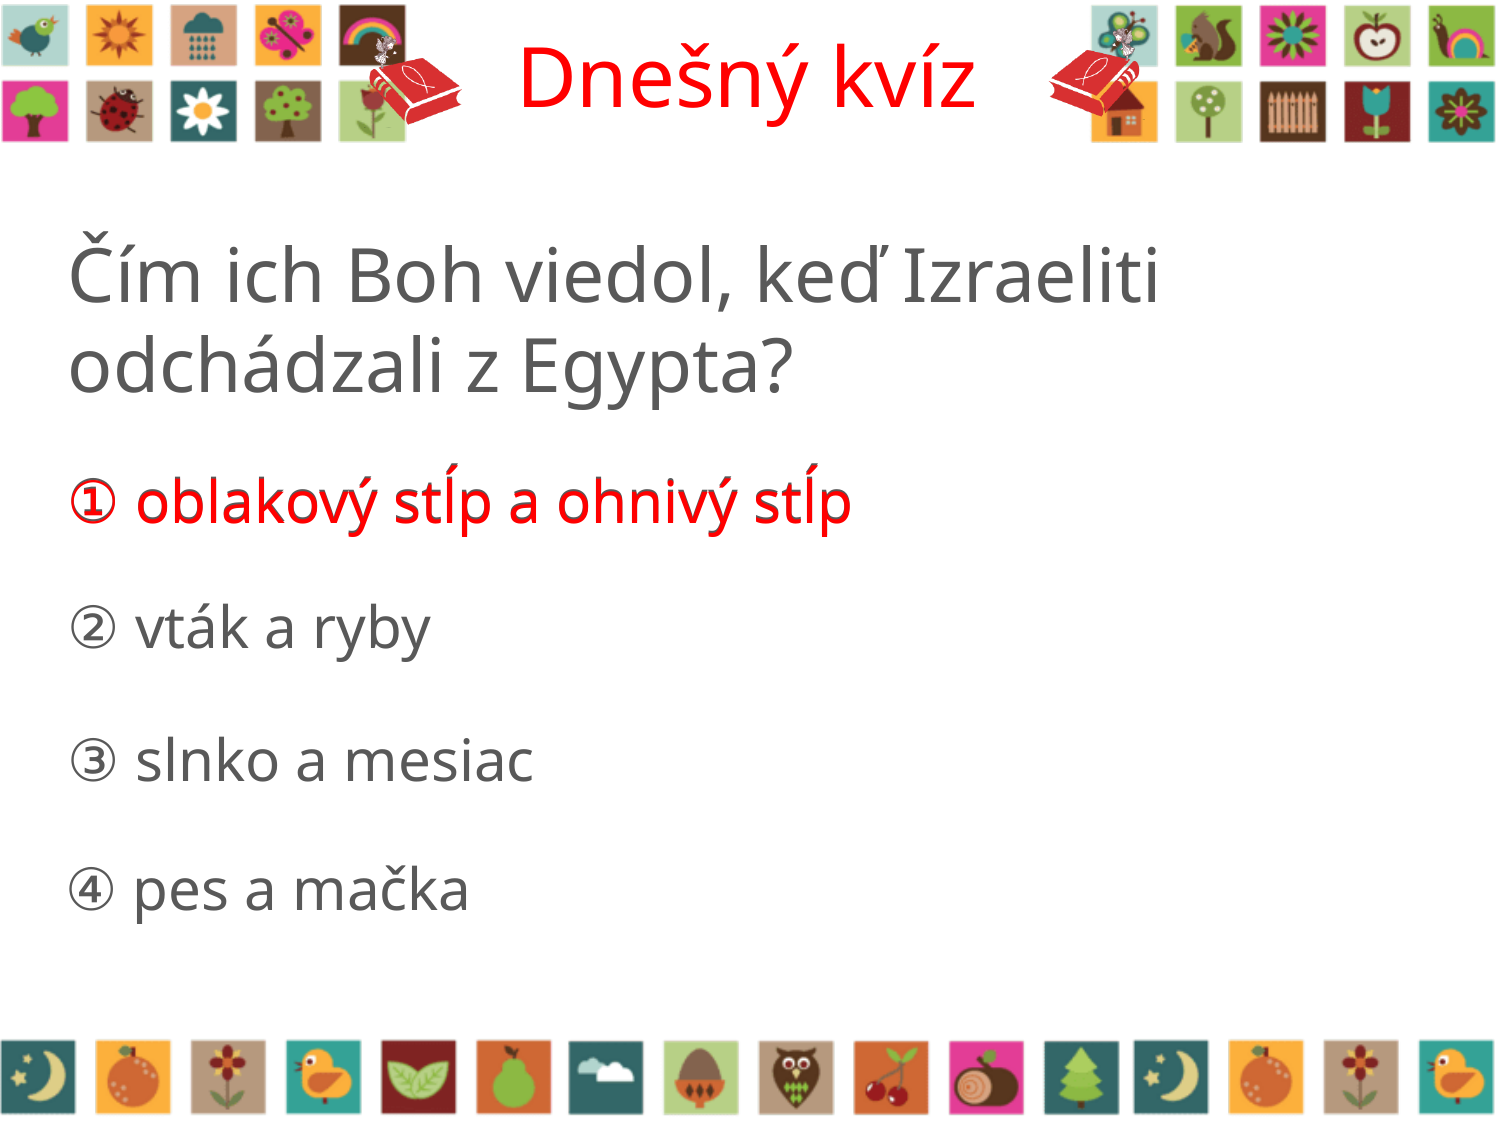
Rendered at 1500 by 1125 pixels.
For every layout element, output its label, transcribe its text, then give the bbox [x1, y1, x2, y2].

picture [0, 3, 494, 150]
text_box ② vták a ryby [53, 582, 1436, 668]
text_box Čím ich Boh viedol, keď Izraeliti odchádzali z Egypta? [53, 219, 1436, 415]
text_box Dnešný kvíz [425, 16, 1078, 131]
text_box ④ pes a mačka [50, 844, 1480, 930]
picture [1017, 3, 1500, 150]
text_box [0, 1028, 1500, 1118]
text_box ③ slnko a mesiac [53, 716, 1483, 801]
text_box ① oblakový stĺp a ohnivý stĺp [53, 457, 1483, 543]
